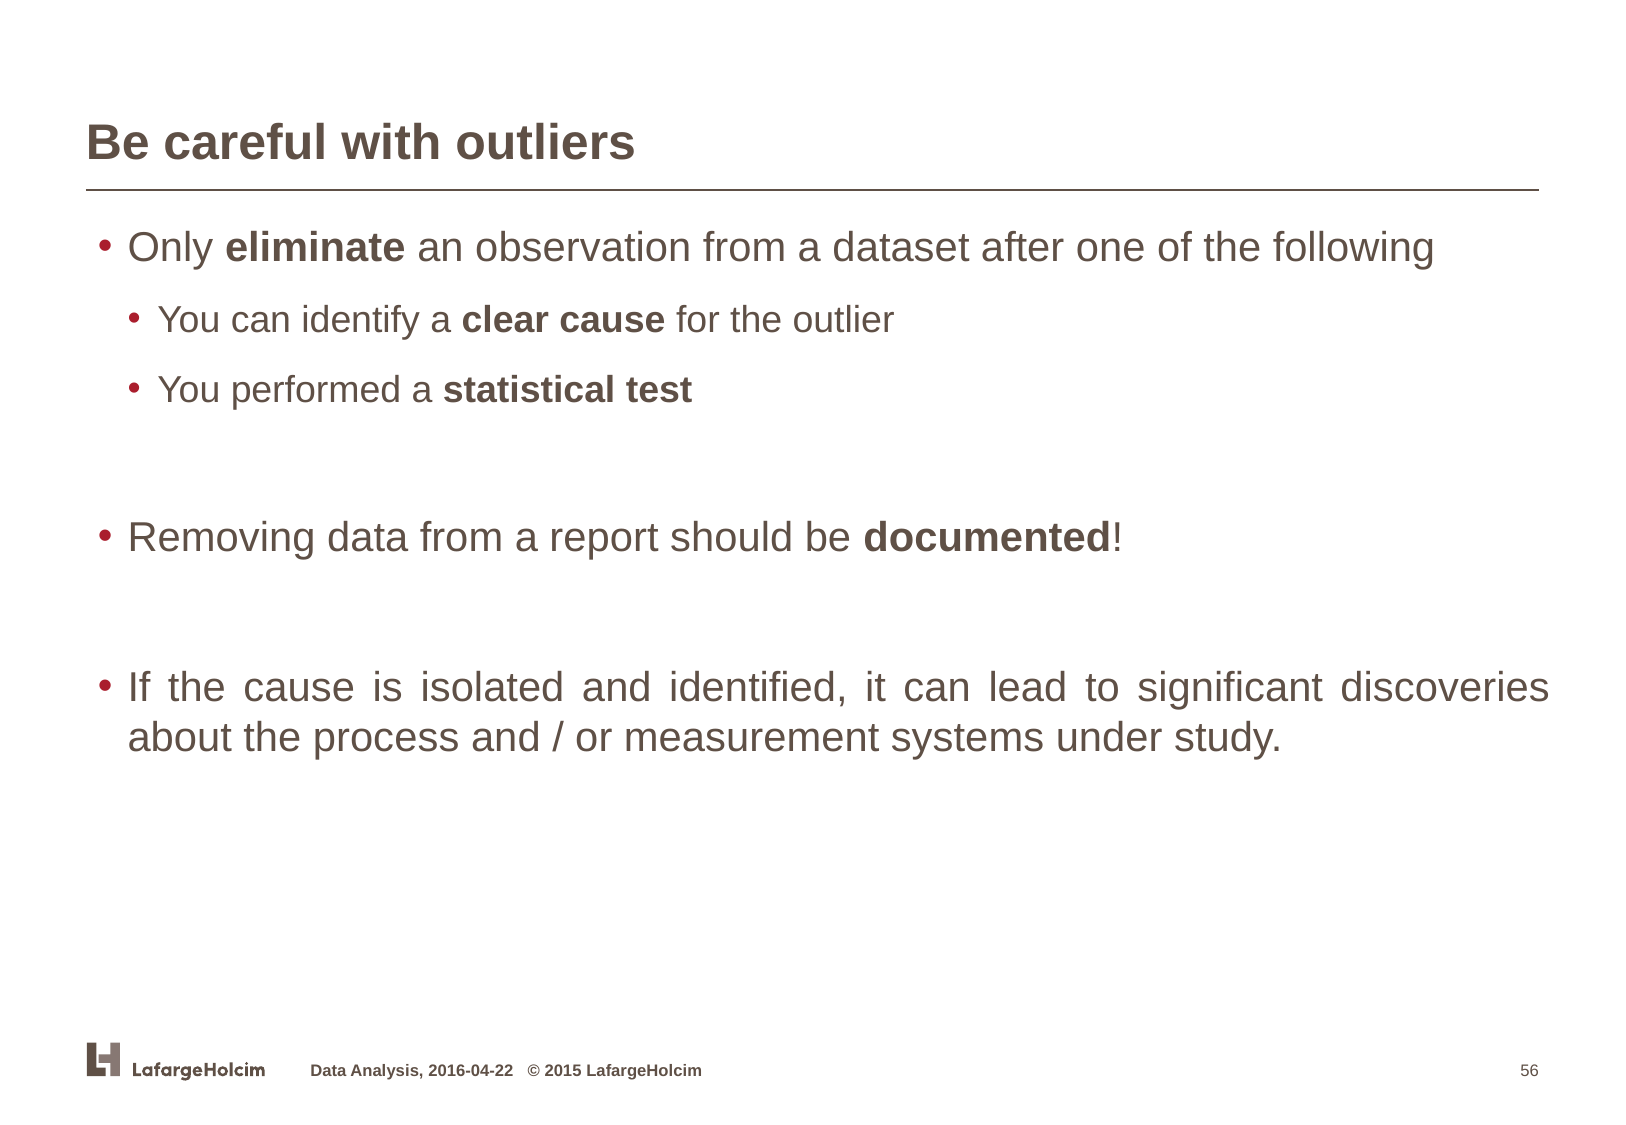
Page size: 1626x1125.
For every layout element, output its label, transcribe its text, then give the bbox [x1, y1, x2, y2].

footer Data Analysis, 2016-04-22 © 2015 LafargeHolcim [310, 1052, 831, 1080]
list Only eliminate an observation from a dataset after one of the following You can identify a clear cause for the outlier You performed a statistical test Removing data from a report should be documented! If the cause is isolated and identified, it can lead to significant discoveries about the process and / or measurement systems under study. [97, 219, 1551, 997]
title Be careful with outliers [85, 30, 1539, 171]
slide_number 56 [1468, 1052, 1539, 1080]
